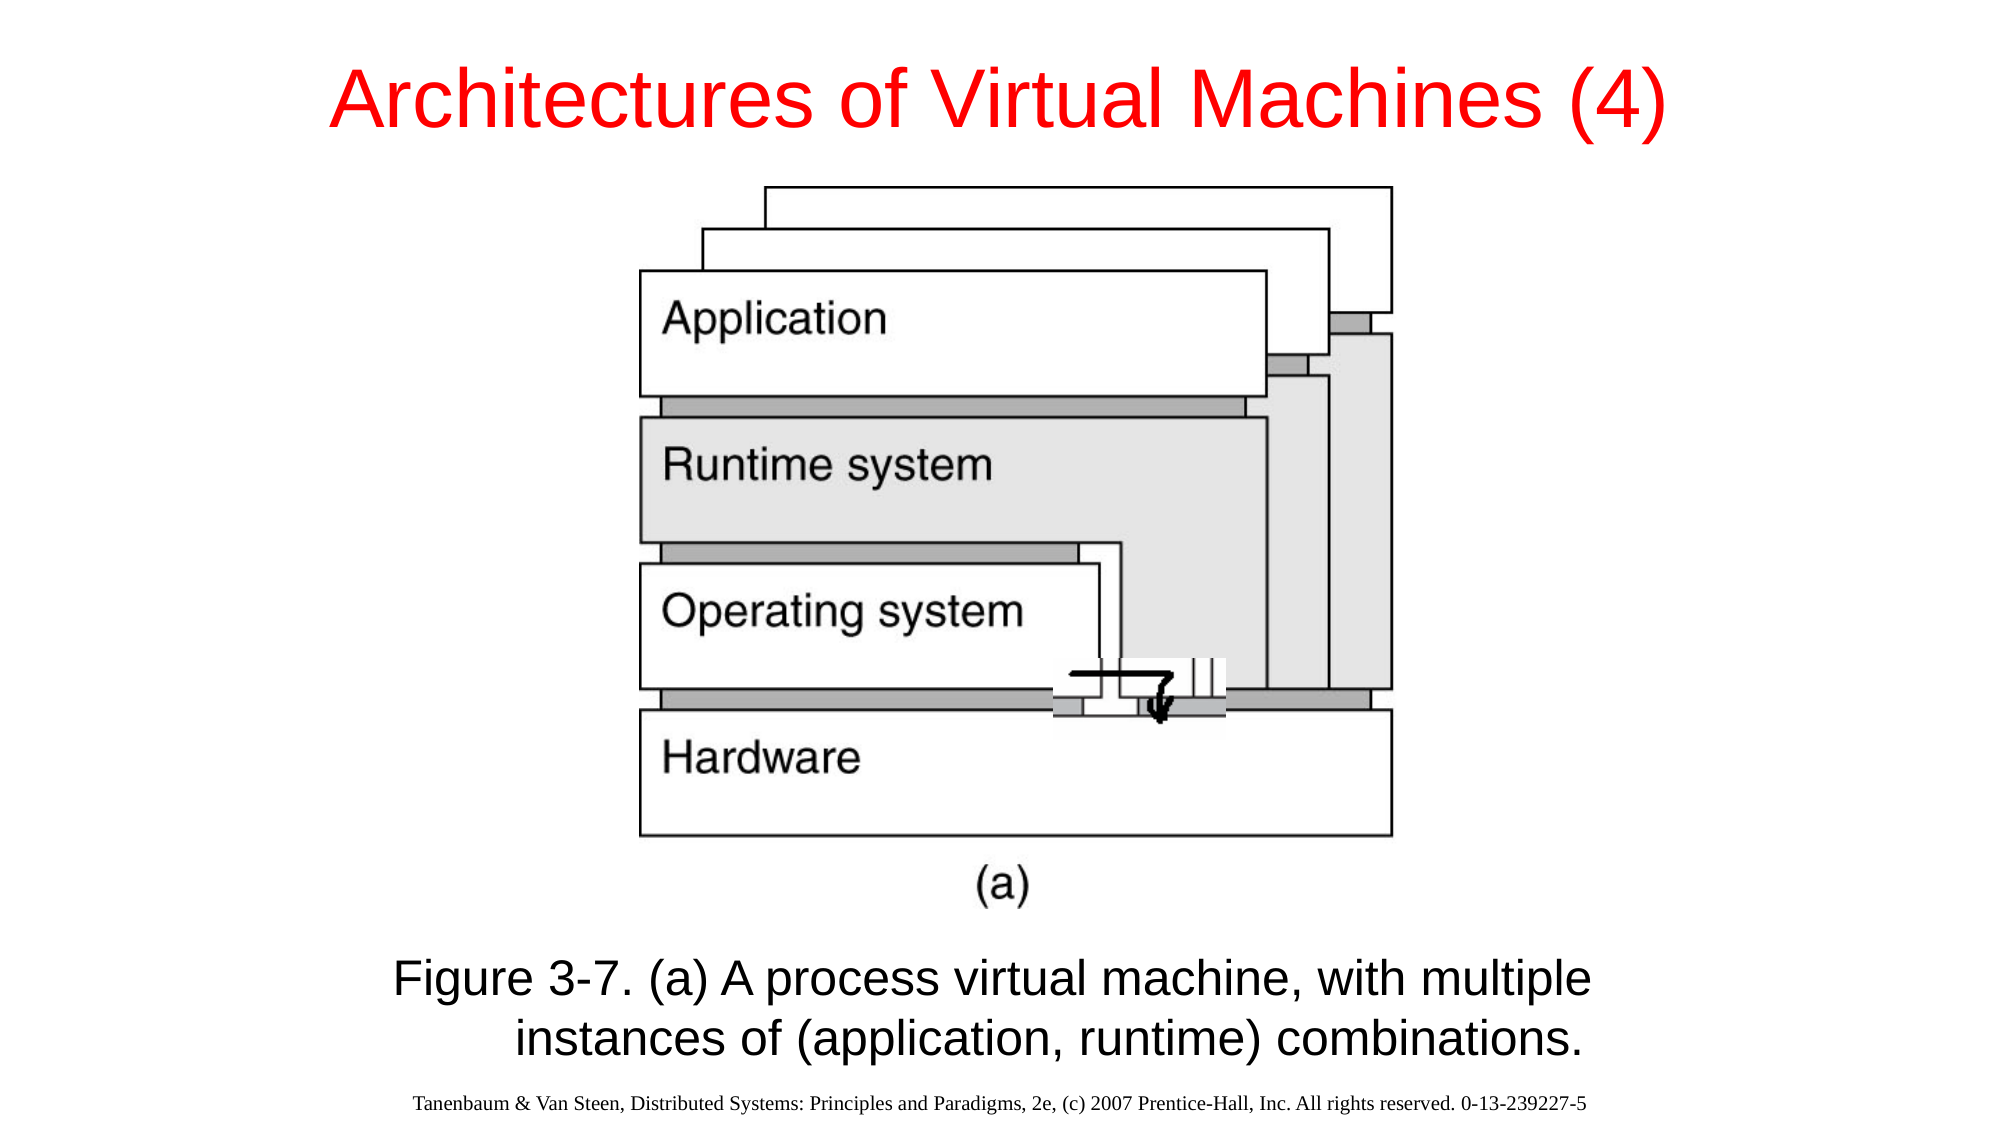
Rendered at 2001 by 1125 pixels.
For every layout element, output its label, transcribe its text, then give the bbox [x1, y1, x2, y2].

footer Tanenbaum & Van Steen, Distributed Systems: Principles and Paradigms, 2e, (c) 2007 Prentice-Hall, Inc. All rights reserved. 0-13-239227-5 [0, 1082, 2000, 1111]
list Figure 3-7. (a) A process virtual machine, with multiple instances of (application, runtime) combinations. [0, 937, 2000, 1075]
picture [638, 186, 1439, 910]
title Architectures of Virtual Machines (4) [0, 0, 2000, 188]
